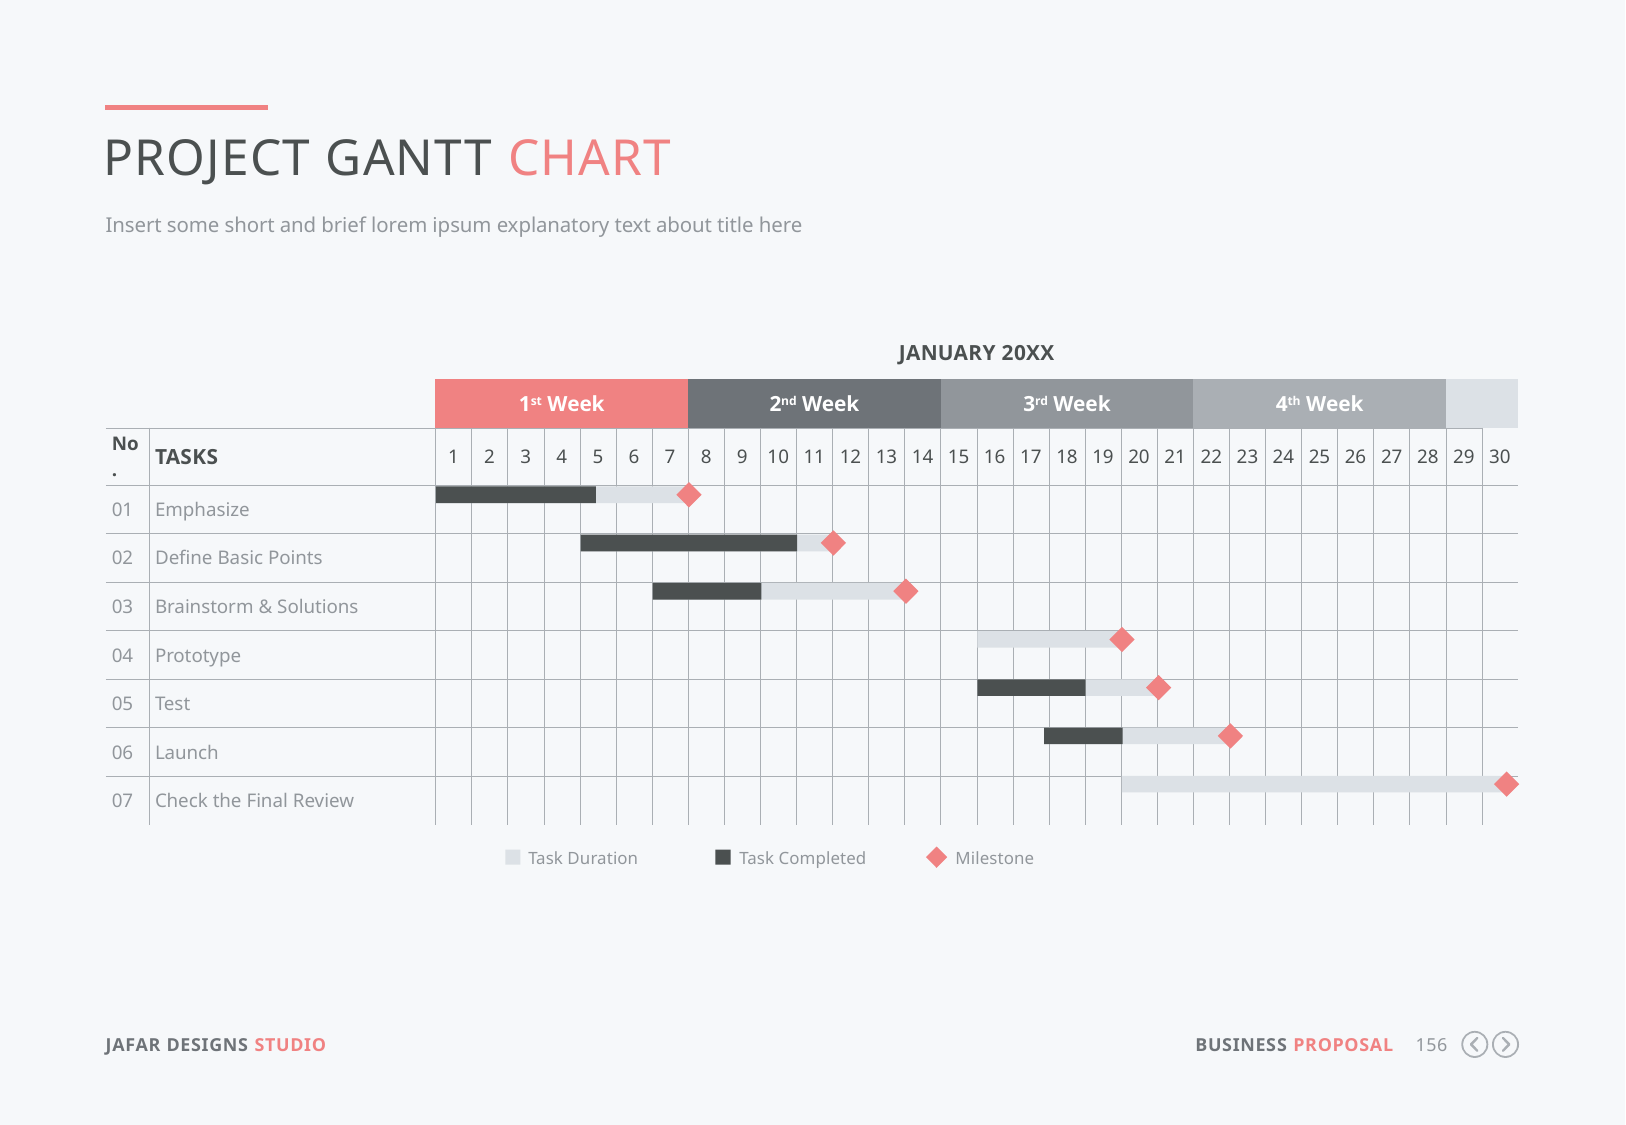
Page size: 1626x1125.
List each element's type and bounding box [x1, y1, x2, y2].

table_cell [1122, 745, 1157, 775]
table_cell [905, 534, 940, 582]
table_cell [869, 601, 904, 630]
text_box [714, 849, 732, 866]
table_cell [1338, 631, 1373, 679]
table_cell [106, 583, 149, 630]
table_cell [617, 777, 652, 825]
table_cell [761, 728, 796, 776]
table_cell [1158, 486, 1193, 533]
table_cell [581, 429, 616, 485]
table_cell [1230, 486, 1265, 533]
table_cell [617, 552, 652, 582]
table_cell [833, 631, 868, 679]
table_cell [1410, 429, 1446, 485]
table_cell [1266, 583, 1301, 630]
table_cell [1014, 649, 1049, 678]
table_cell [1266, 534, 1301, 582]
table_cell [761, 680, 796, 727]
table_cell [1050, 649, 1085, 678]
table_cell [1194, 486, 1229, 533]
table_cell [978, 486, 1013, 533]
table_cell [436, 583, 471, 630]
table_cell [472, 631, 507, 679]
text_box [1121, 770, 1521, 799]
table_cell [653, 680, 688, 727]
table_cell [725, 728, 760, 776]
table_cell [1086, 583, 1121, 630]
table_cell [508, 680, 544, 727]
table_cell [1086, 745, 1121, 776]
table_cell [617, 631, 652, 679]
table_cell [1158, 631, 1193, 679]
table_cell [581, 680, 616, 727]
table_cell [1050, 697, 1085, 727]
table_cell [689, 486, 724, 533]
table_cell [1122, 793, 1157, 825]
table_cell [1338, 429, 1373, 485]
table_cell [1410, 534, 1446, 582]
table_cell [1194, 745, 1229, 775]
table_cell [508, 583, 544, 630]
table_cell [1302, 728, 1337, 775]
table_cell [797, 631, 832, 679]
table_cell [1122, 429, 1157, 485]
table_cell [1302, 534, 1337, 582]
table_cell [797, 601, 832, 630]
table_cell [833, 680, 868, 727]
table_cell [653, 552, 688, 582]
table_cell [1410, 793, 1446, 825]
table_cell [1158, 745, 1193, 775]
table_cell [1158, 534, 1193, 582]
table_cell [436, 777, 471, 825]
table_cell [1302, 429, 1337, 485]
table_cell [150, 486, 435, 533]
table_cell [150, 429, 435, 485]
table_cell [1050, 745, 1085, 776]
table_cell [833, 601, 868, 630]
table_cell [1050, 777, 1085, 825]
table_cell [941, 777, 977, 825]
table_cell [1302, 583, 1337, 630]
table_cell [581, 631, 616, 679]
table_cell [833, 534, 868, 582]
table_cell [1447, 534, 1482, 582]
table_cell [106, 680, 149, 727]
table_cell [1266, 486, 1301, 533]
table_cell [689, 777, 724, 825]
table_cell [833, 728, 868, 776]
table_cell [869, 777, 904, 825]
table_cell [1050, 486, 1085, 533]
table_cell [941, 728, 977, 776]
table_cell [1266, 728, 1301, 775]
table_cell [1230, 631, 1265, 679]
table_cell [1122, 486, 1157, 533]
table_cell [941, 680, 977, 727]
table_cell [905, 429, 940, 485]
table_cell [761, 601, 796, 630]
table_cell [797, 777, 832, 825]
table_cell [508, 504, 544, 533]
table_cell [106, 777, 149, 825]
table_cell [1086, 649, 1121, 678]
table_cell [472, 728, 507, 776]
table_cell [1050, 429, 1085, 485]
table_cell [869, 631, 904, 679]
table_cell [508, 534, 544, 582]
table_cell [869, 486, 904, 533]
table_cell [978, 728, 1013, 776]
table_cell [978, 429, 1013, 485]
table_cell [106, 379, 1518, 485]
table_cell [1483, 583, 1518, 630]
table_cell [1302, 631, 1337, 679]
table_cell [725, 552, 760, 582]
table_cell [1338, 534, 1373, 582]
table_cell [725, 429, 760, 485]
table_cell [833, 486, 868, 533]
table_cell [617, 583, 652, 630]
table_cell [617, 728, 652, 776]
table_cell [1374, 486, 1409, 533]
table_cell [508, 631, 544, 679]
table_cell [508, 728, 544, 776]
table_cell [1338, 728, 1373, 775]
table_cell [472, 504, 507, 533]
table_cell [1230, 534, 1265, 582]
table_cell [1194, 631, 1229, 679]
text_box [955, 843, 1120, 869]
table_cell [1194, 534, 1229, 582]
table_cell [689, 631, 724, 679]
table_cell [1122, 583, 1157, 630]
table_cell [941, 486, 977, 533]
table_cell [1086, 486, 1121, 533]
table_cell [1194, 583, 1229, 630]
list [103, 125, 1518, 188]
table_cell [106, 631, 149, 679]
table_cell [905, 728, 940, 776]
table_cell [905, 583, 940, 630]
table_cell [150, 631, 435, 679]
table_cell [1014, 777, 1049, 825]
table_cell [106, 728, 149, 776]
table_cell [797, 429, 832, 485]
list [105, 209, 1519, 241]
table_cell [150, 680, 435, 727]
table_cell [1410, 728, 1446, 775]
table_cell [150, 534, 435, 582]
table_cell [1014, 583, 1049, 630]
table_cell [1194, 429, 1229, 485]
table_cell [1410, 583, 1446, 630]
table_cell [653, 504, 688, 533]
table_cell [1014, 728, 1049, 776]
table_cell [1447, 631, 1482, 679]
table_cell [545, 777, 580, 825]
table_cell [436, 534, 471, 582]
table_cell [1194, 680, 1229, 727]
text_box [1043, 721, 1245, 751]
text_box [504, 849, 521, 866]
table_cell [689, 601, 724, 630]
table_cell [689, 728, 724, 776]
table_cell [545, 680, 580, 727]
table_cell [472, 429, 507, 485]
table_cell [761, 777, 796, 825]
text_box [924, 845, 949, 870]
table_cell [1374, 429, 1409, 485]
table_cell [545, 504, 580, 533]
text_box [652, 577, 921, 606]
table_cell [941, 429, 977, 485]
table_cell [653, 631, 688, 679]
table_cell [508, 429, 544, 485]
table_cell [1338, 583, 1373, 630]
table_cell [545, 631, 580, 679]
table_cell [689, 429, 724, 485]
table_cell [1230, 429, 1265, 485]
table_cell [150, 777, 435, 825]
table_cell [653, 601, 688, 630]
table_cell [1447, 486, 1482, 533]
table_cell [1338, 793, 1373, 825]
table_cell [617, 504, 652, 533]
table_cell [1158, 429, 1193, 485]
table_cell [106, 429, 149, 485]
table_cell [617, 429, 652, 485]
text_box [976, 625, 1137, 654]
table_cell [150, 728, 435, 776]
table_cell [905, 631, 940, 679]
table_cell [472, 583, 507, 630]
table_cell [978, 583, 1013, 630]
table_cell [797, 728, 832, 776]
table_cell [725, 631, 760, 679]
table_cell [472, 534, 507, 582]
table_cell [1230, 728, 1265, 775]
table_cell [1230, 583, 1265, 630]
table_cell [1483, 788, 1518, 825]
table_cell [1374, 728, 1409, 775]
text_box [580, 528, 848, 558]
table_cell [1338, 680, 1373, 727]
table_cell [1338, 486, 1373, 533]
table_cell [106, 486, 149, 533]
table_cell [545, 534, 580, 582]
table_cell [1483, 680, 1518, 727]
table_cell [1447, 429, 1482, 485]
table_cell [436, 429, 471, 485]
table_cell [1447, 728, 1482, 775]
table_cell [1086, 429, 1121, 485]
table_cell [978, 777, 1013, 825]
table_cell [508, 777, 544, 825]
table_cell [617, 680, 652, 727]
text_box [739, 843, 904, 869]
table_cell [905, 486, 940, 533]
table_cell [545, 728, 580, 776]
table_cell [1374, 534, 1409, 582]
table_cell [1302, 680, 1337, 727]
table_cell [833, 777, 868, 825]
table_cell [1374, 680, 1409, 727]
table_cell [581, 728, 616, 776]
table_cell [978, 649, 1013, 678]
table_cell [1122, 697, 1157, 727]
table_cell [1230, 680, 1265, 727]
table_header [106, 325, 1518, 379]
table_cell [1122, 631, 1157, 678]
table_cell [1158, 583, 1193, 630]
table_cell [1014, 429, 1049, 485]
table_cell [150, 583, 435, 630]
table_cell [581, 504, 616, 533]
table_cell [761, 552, 796, 582]
table_cell [436, 631, 471, 679]
table_cell [1086, 534, 1121, 582]
table_cell [1483, 728, 1518, 776]
table_cell [725, 486, 760, 533]
table_cell [1050, 583, 1085, 630]
table_cell [653, 728, 688, 776]
table_cell [797, 680, 832, 727]
table_cell [106, 534, 149, 582]
table_cell [1014, 697, 1049, 727]
table_cell [1158, 793, 1193, 825]
table_cell [941, 534, 977, 582]
table_cell [1050, 534, 1085, 582]
table_cell [581, 552, 616, 582]
table_cell [581, 583, 616, 630]
table_cell [545, 583, 580, 630]
table_cell [1447, 583, 1482, 630]
table_cell [797, 486, 832, 533]
table_cell [725, 777, 760, 825]
table_cell [978, 697, 1013, 727]
table_cell [1266, 631, 1301, 679]
table_cell [797, 552, 832, 582]
table_cell [1158, 680, 1193, 727]
table_cell [1483, 486, 1518, 533]
table_cell [1447, 793, 1482, 825]
table_cell [1122, 534, 1157, 582]
table_cell [436, 504, 471, 533]
table_cell [1374, 583, 1409, 630]
table_cell [1014, 534, 1049, 582]
table_cell [472, 680, 507, 727]
table_cell [761, 429, 796, 485]
table_cell [869, 429, 904, 485]
table_cell [1410, 631, 1446, 679]
table_cell [1014, 486, 1049, 533]
table_cell [1302, 793, 1337, 825]
table_cell [653, 777, 688, 825]
table_cell [436, 680, 471, 727]
table_cell [1302, 486, 1337, 533]
table_cell [472, 777, 507, 825]
table_cell [1266, 680, 1301, 727]
table_cell [1410, 680, 1446, 727]
table_cell [1266, 429, 1301, 485]
table_cell [545, 429, 580, 485]
table_cell [978, 534, 1013, 582]
table_cell [436, 728, 471, 776]
table_cell [761, 631, 796, 679]
table_cell [1447, 680, 1482, 727]
text_box [528, 843, 693, 869]
table_cell [1483, 534, 1518, 582]
table_cell [1086, 777, 1121, 825]
table_cell [1374, 793, 1409, 825]
table_cell [905, 680, 940, 727]
table_cell [1194, 793, 1229, 825]
table_cell [1483, 631, 1518, 679]
table_cell [1086, 697, 1121, 727]
table_cell [689, 680, 724, 727]
table_cell [581, 777, 616, 825]
table_cell [761, 486, 796, 533]
table_cell [1374, 631, 1409, 679]
table_cell [869, 680, 904, 727]
table_cell [941, 583, 977, 630]
table_cell [1410, 486, 1446, 533]
table_cell [725, 680, 760, 727]
table_cell [905, 777, 940, 825]
table_cell [1230, 793, 1265, 825]
table_cell [869, 534, 904, 582]
table_cell [689, 552, 724, 582]
table_cell [869, 728, 904, 776]
table_cell [1266, 793, 1301, 825]
table_cell [833, 429, 868, 485]
table_cell [725, 601, 760, 630]
text_box [435, 480, 704, 509]
text_box [976, 673, 1173, 702]
table_cell [941, 631, 977, 679]
table_cell [653, 429, 688, 485]
